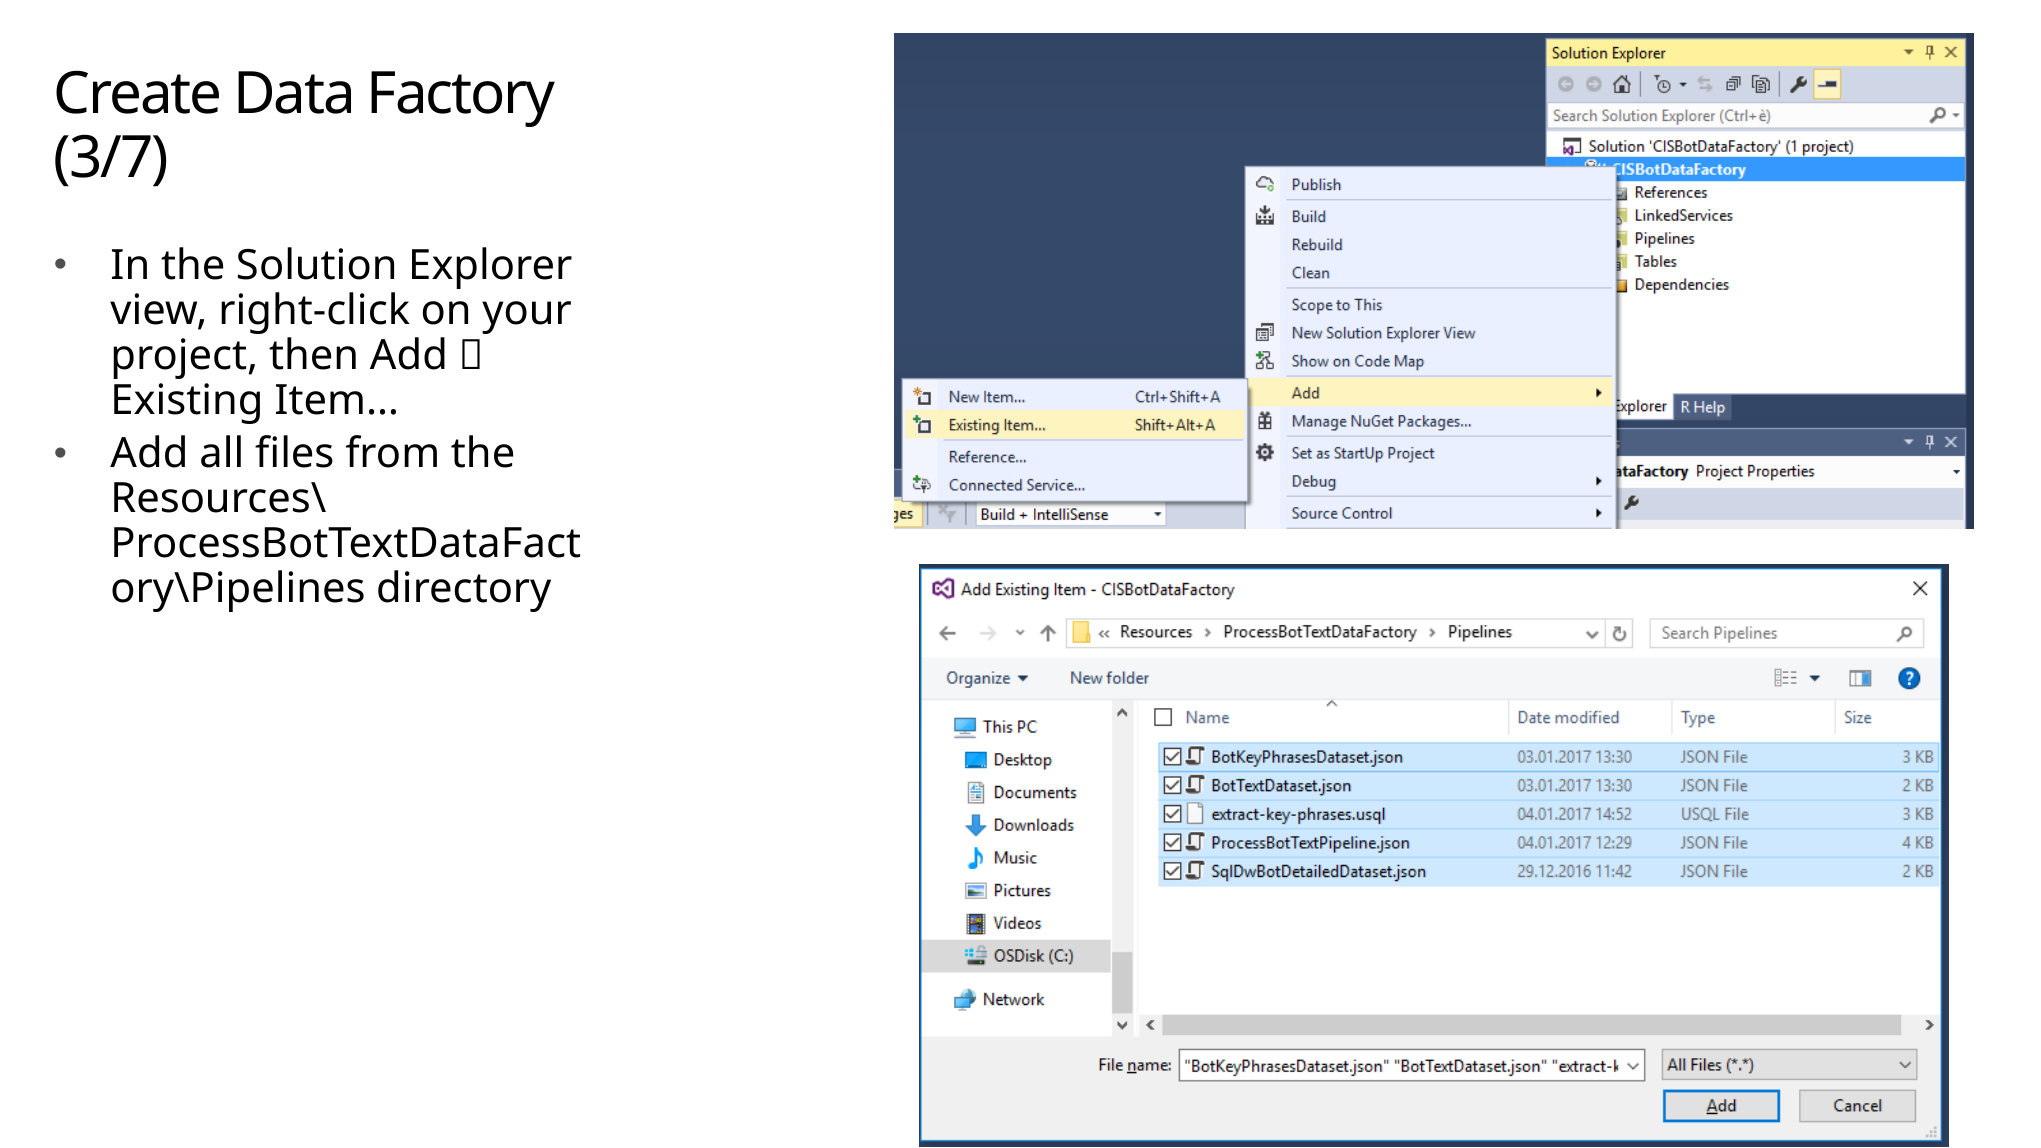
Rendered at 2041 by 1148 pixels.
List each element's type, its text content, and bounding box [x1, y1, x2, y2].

list In the Solution Explorer view, right-click on your project, then Add  Existing Item… Add all files from the Resources\ProcessBotTextDataFactory\Pipelines directory [30, 228, 616, 633]
title Create Data Factory (3/7) [30, 48, 616, 207]
picture [893, 33, 1975, 529]
picture [919, 564, 1949, 1147]
